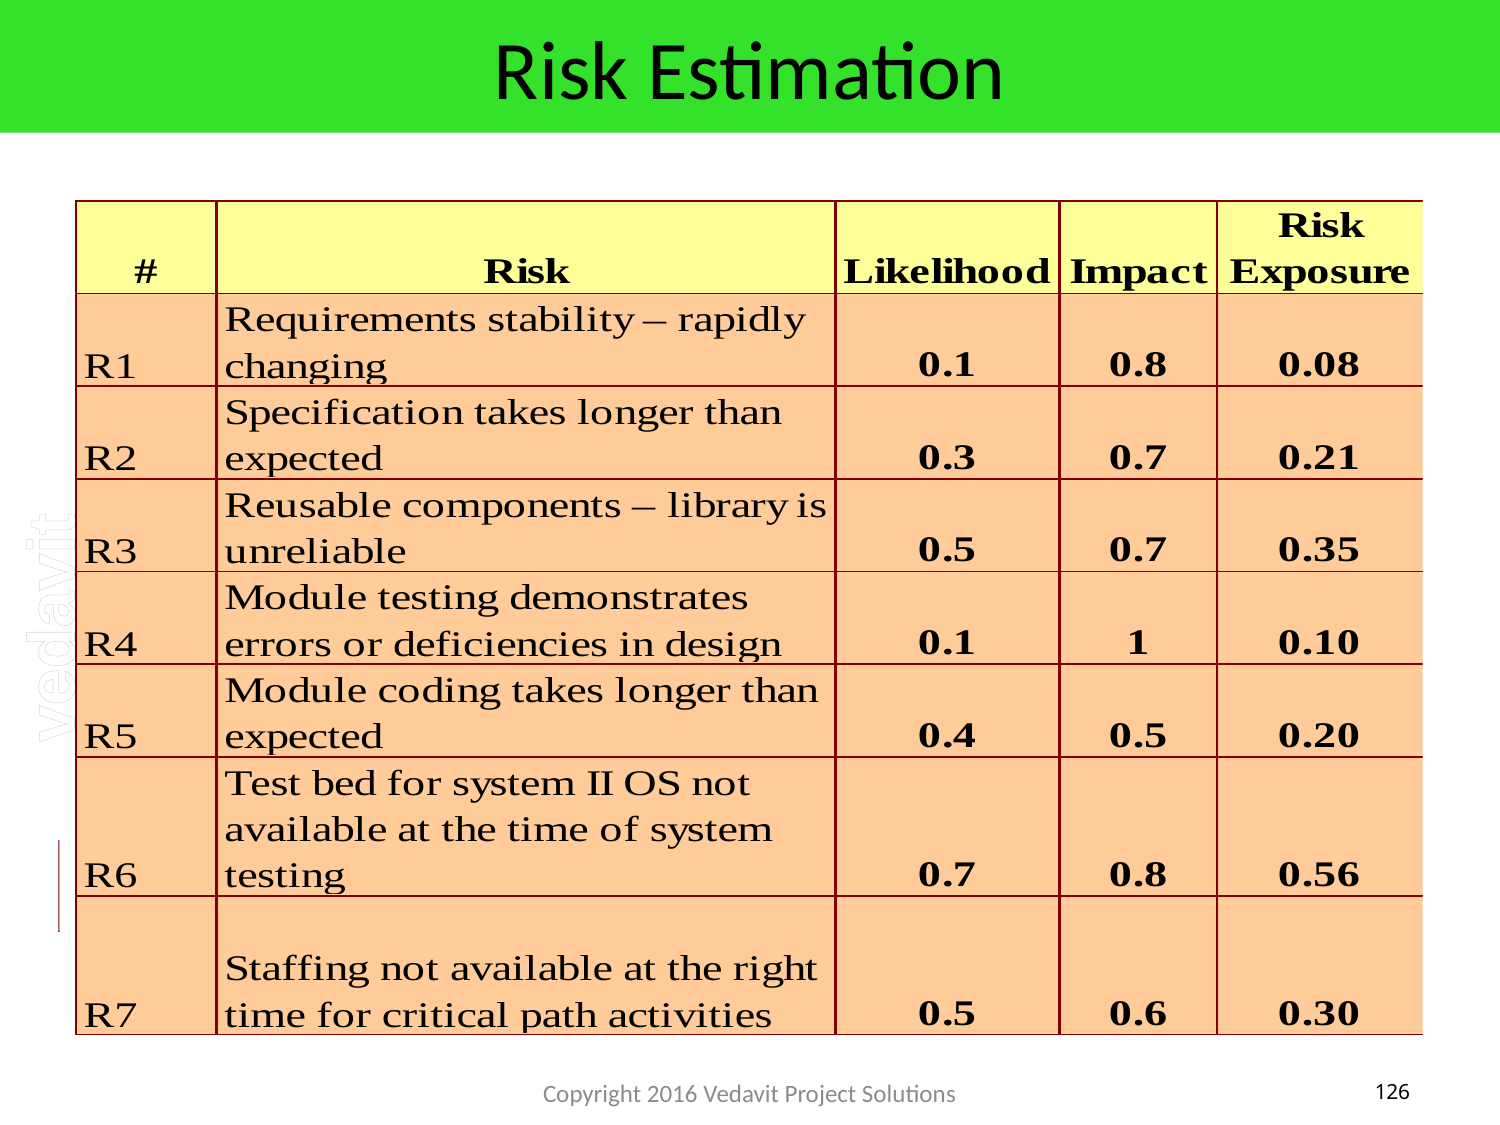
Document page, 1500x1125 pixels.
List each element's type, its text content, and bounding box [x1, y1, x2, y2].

slide_number 126 [1074, 1062, 1425, 1123]
footer Copyright 2016 Vedavit Project Solutions [512, 1062, 988, 1123]
title Risk Estimation [0, 0, 1500, 133]
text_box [74, 199, 1426, 1037]
